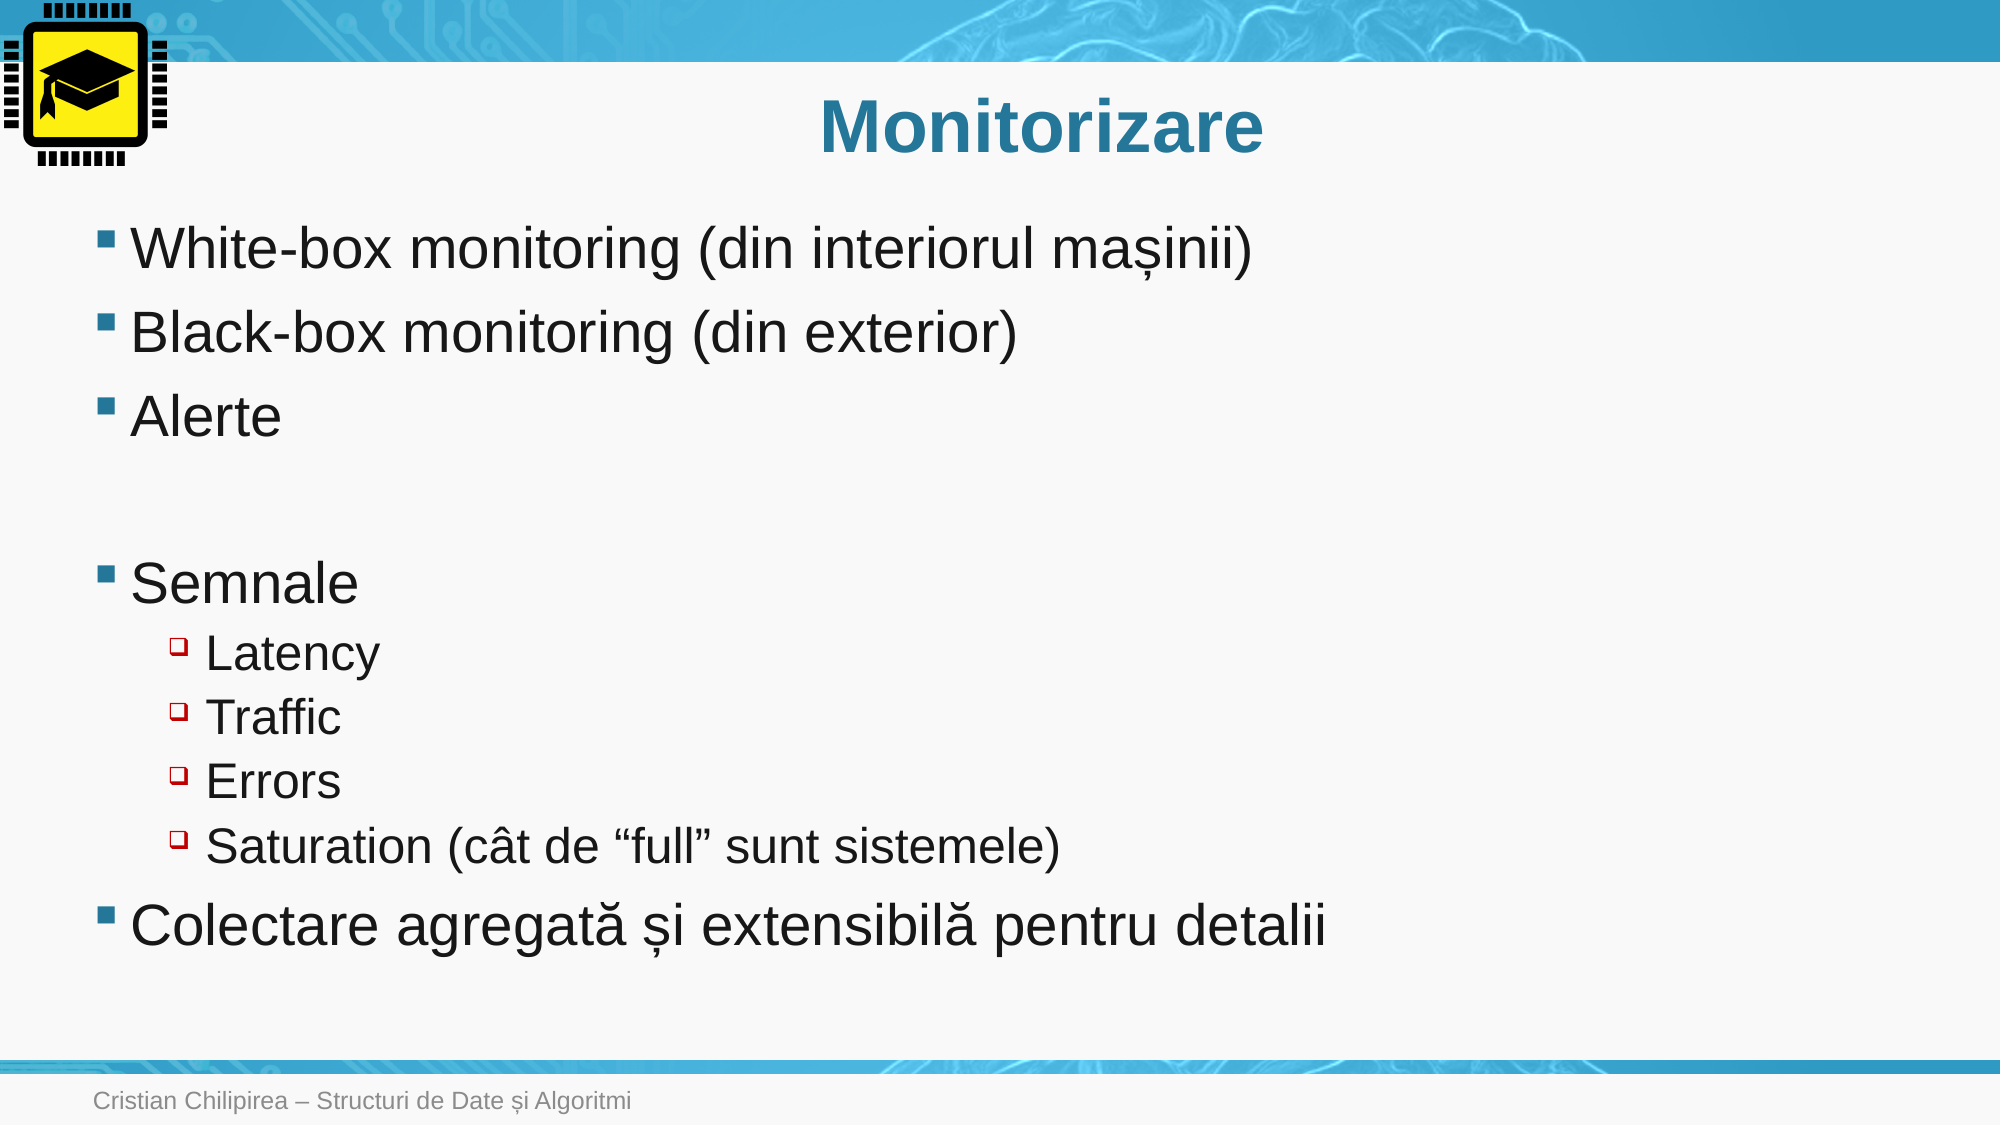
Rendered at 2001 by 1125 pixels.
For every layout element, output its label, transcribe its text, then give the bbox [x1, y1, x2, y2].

picture [0, 0, 2000, 166]
footer Cristian Chilipirea – Structuri de Date și Algoritmi [77, 1073, 1338, 1125]
title Monitorizare [170, 76, 1915, 180]
picture [0, 1060, 2000, 1074]
list White-box monitoring (din interiorul mașinii) Black-box monitoring (din exterior) Alerte Semnale Latency Traffic Errors Saturation (cât de “full” sunt sistemele) Colectare agregată și extensibilă pentru detalii [77, 210, 1915, 1033]
